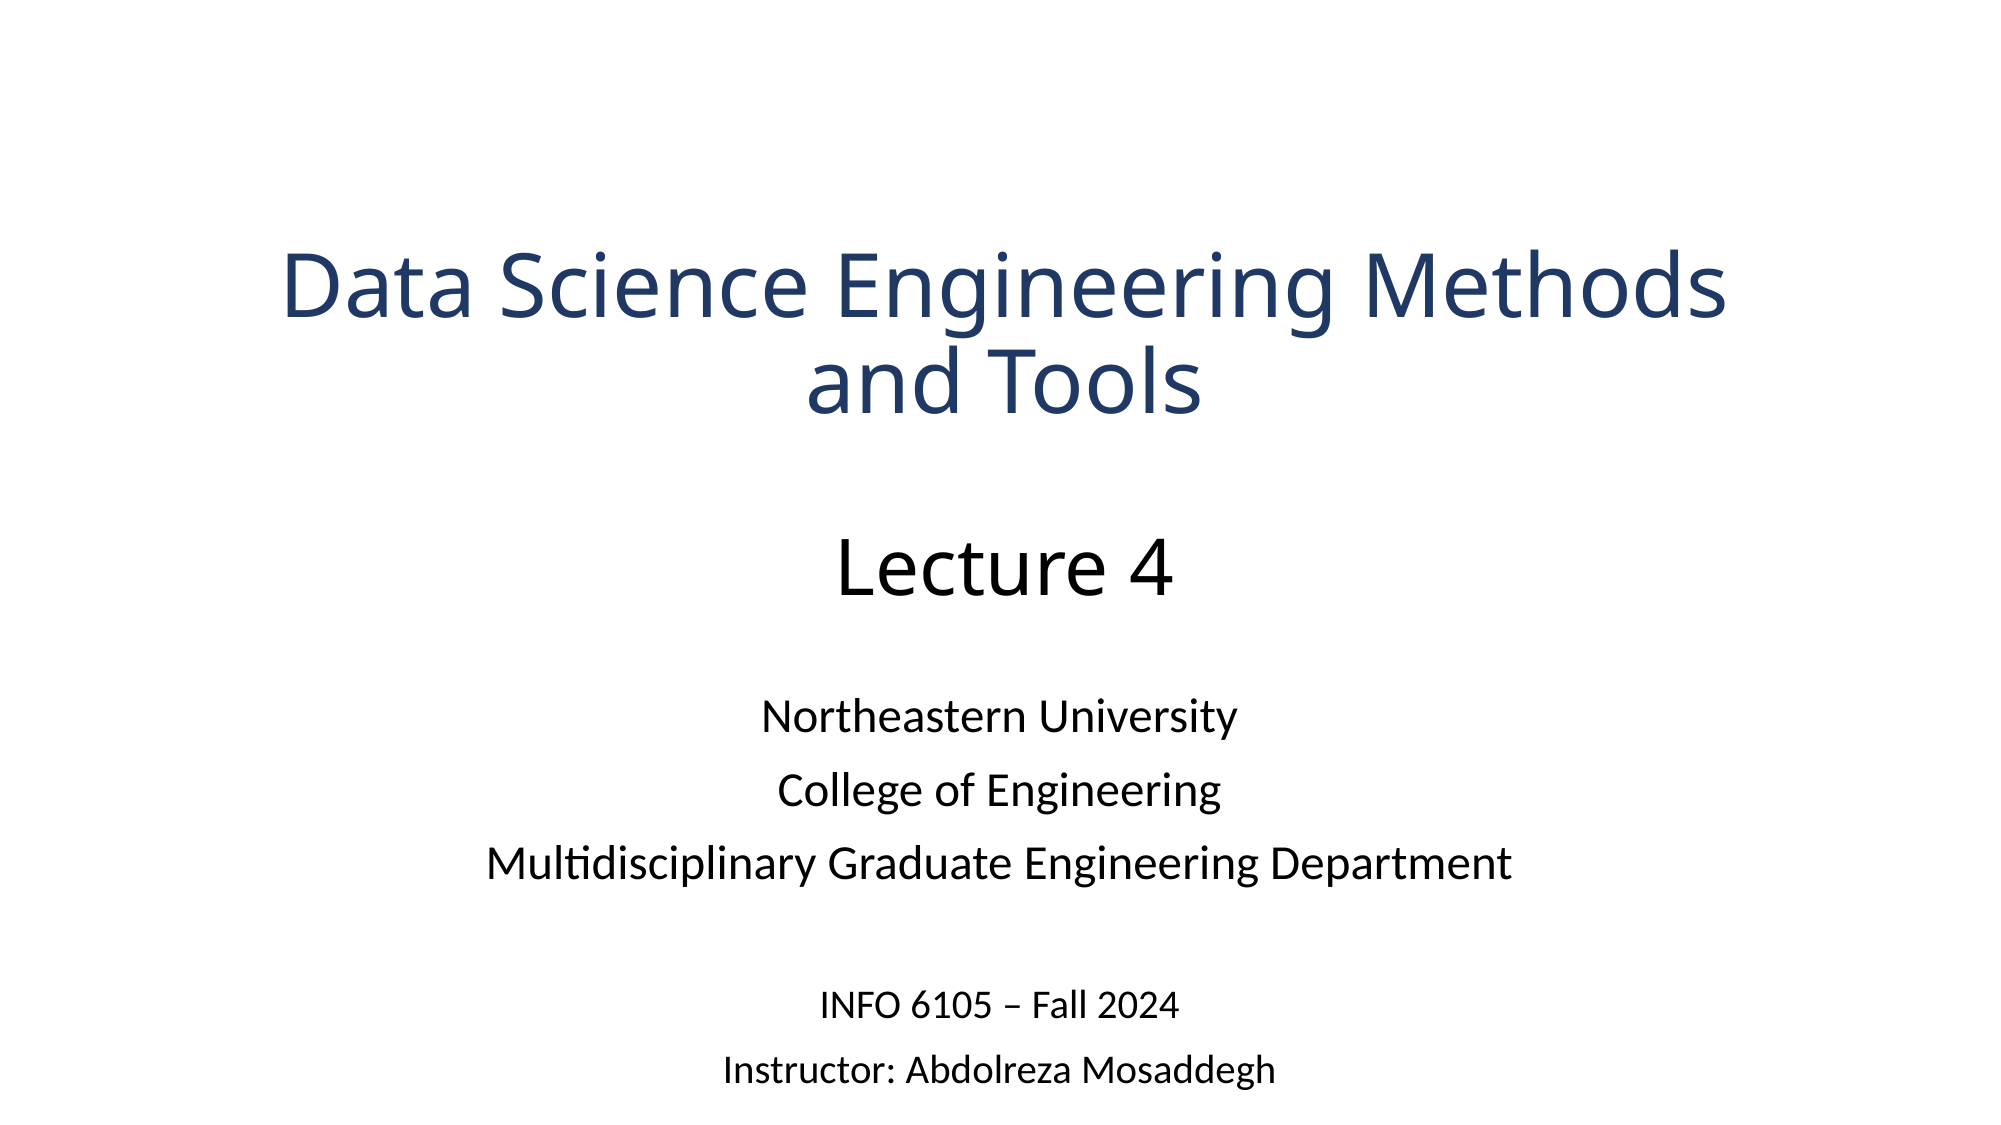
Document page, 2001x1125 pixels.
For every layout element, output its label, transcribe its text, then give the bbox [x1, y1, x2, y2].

subtitle Northeastern University College of Engineering Multidisciplinary Graduate Engineering Department INFO 6105 – Fall 2024 Instructor: Abdolreza Mosaddegh [249, 683, 1750, 1102]
title Data Science Engineering Methods and Tools Lecture 4 [254, 228, 1755, 621]
